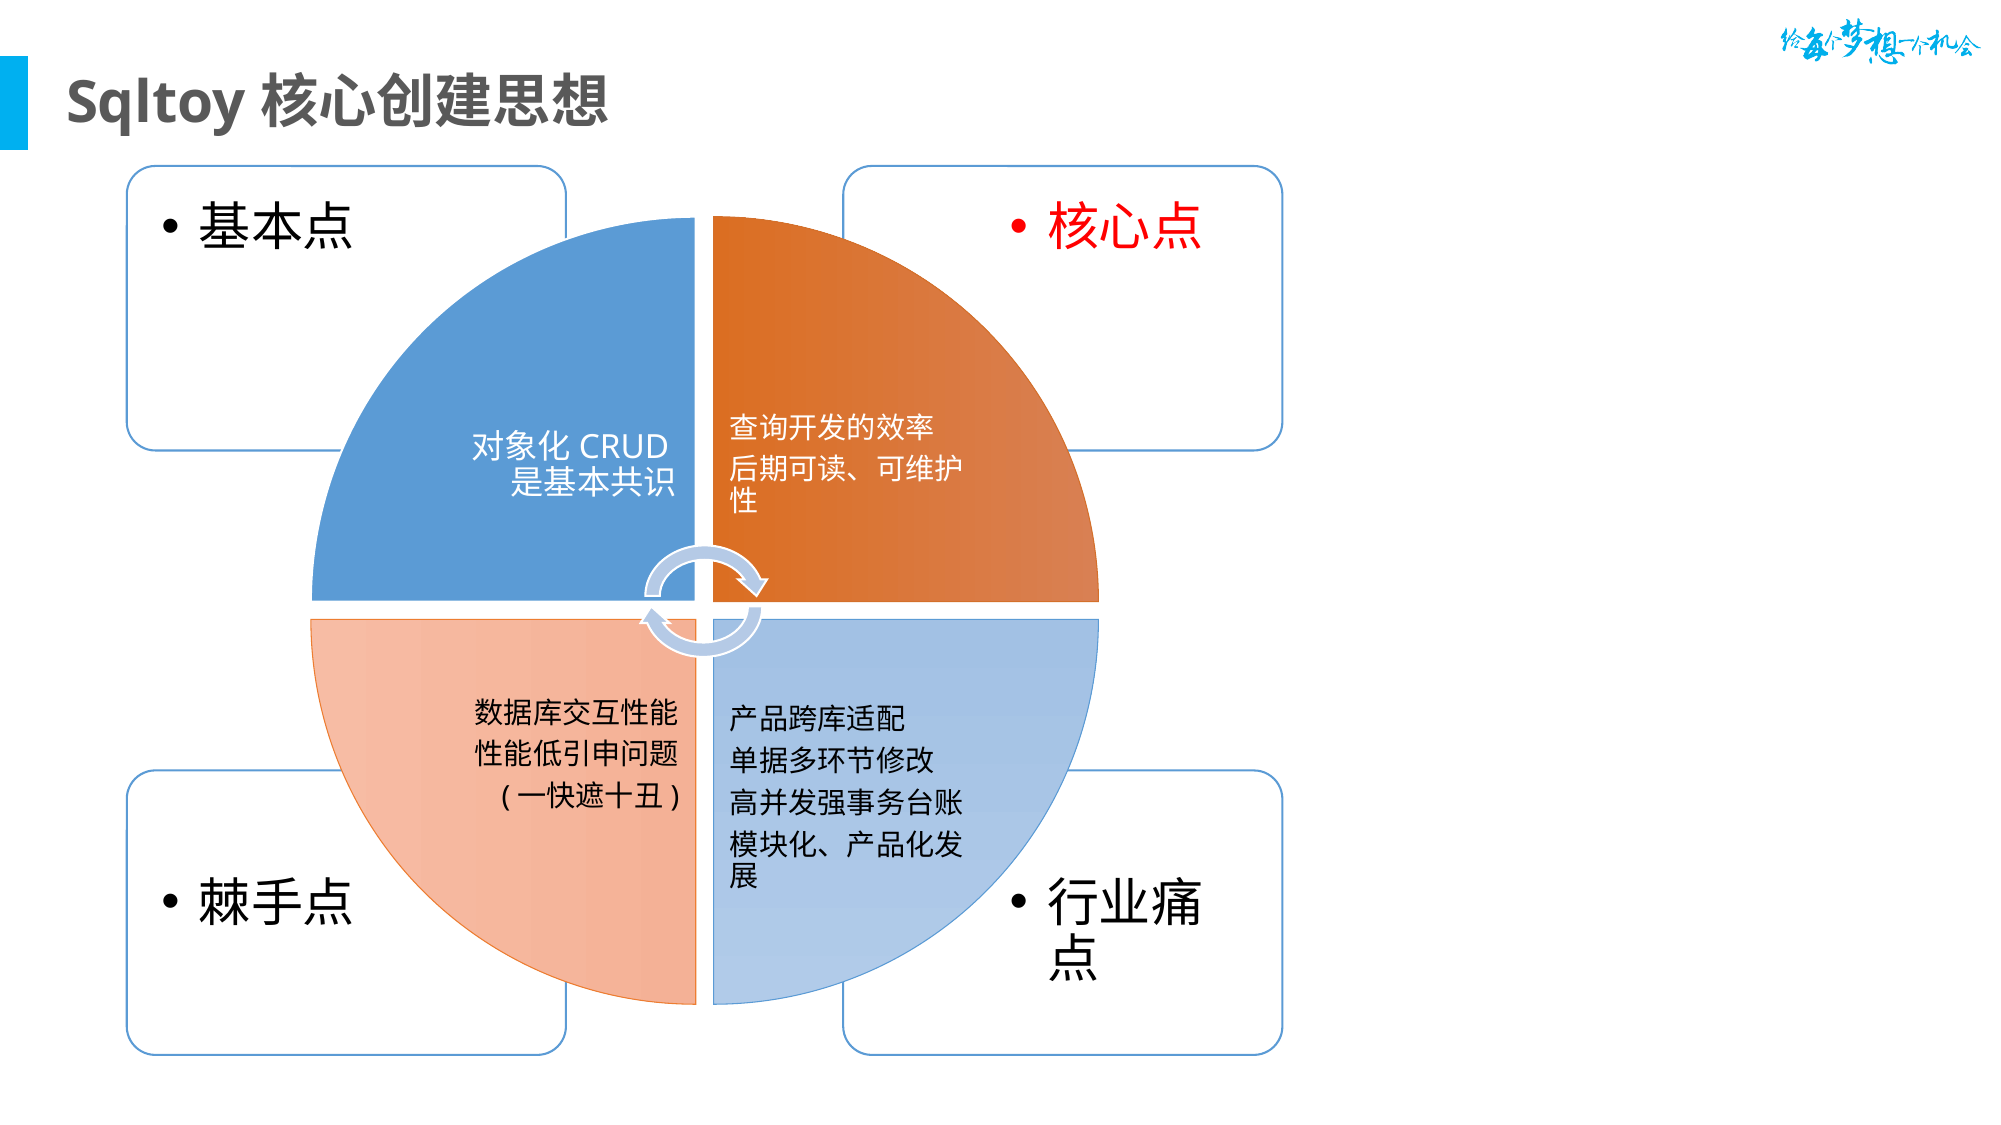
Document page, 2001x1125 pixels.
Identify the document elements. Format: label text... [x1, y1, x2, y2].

text_box [0, 56, 28, 150]
text_box Sqltoy核心创建思想 [51, 56, 824, 141]
picture [1775, 15, 1987, 72]
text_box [37, 165, 1372, 1055]
